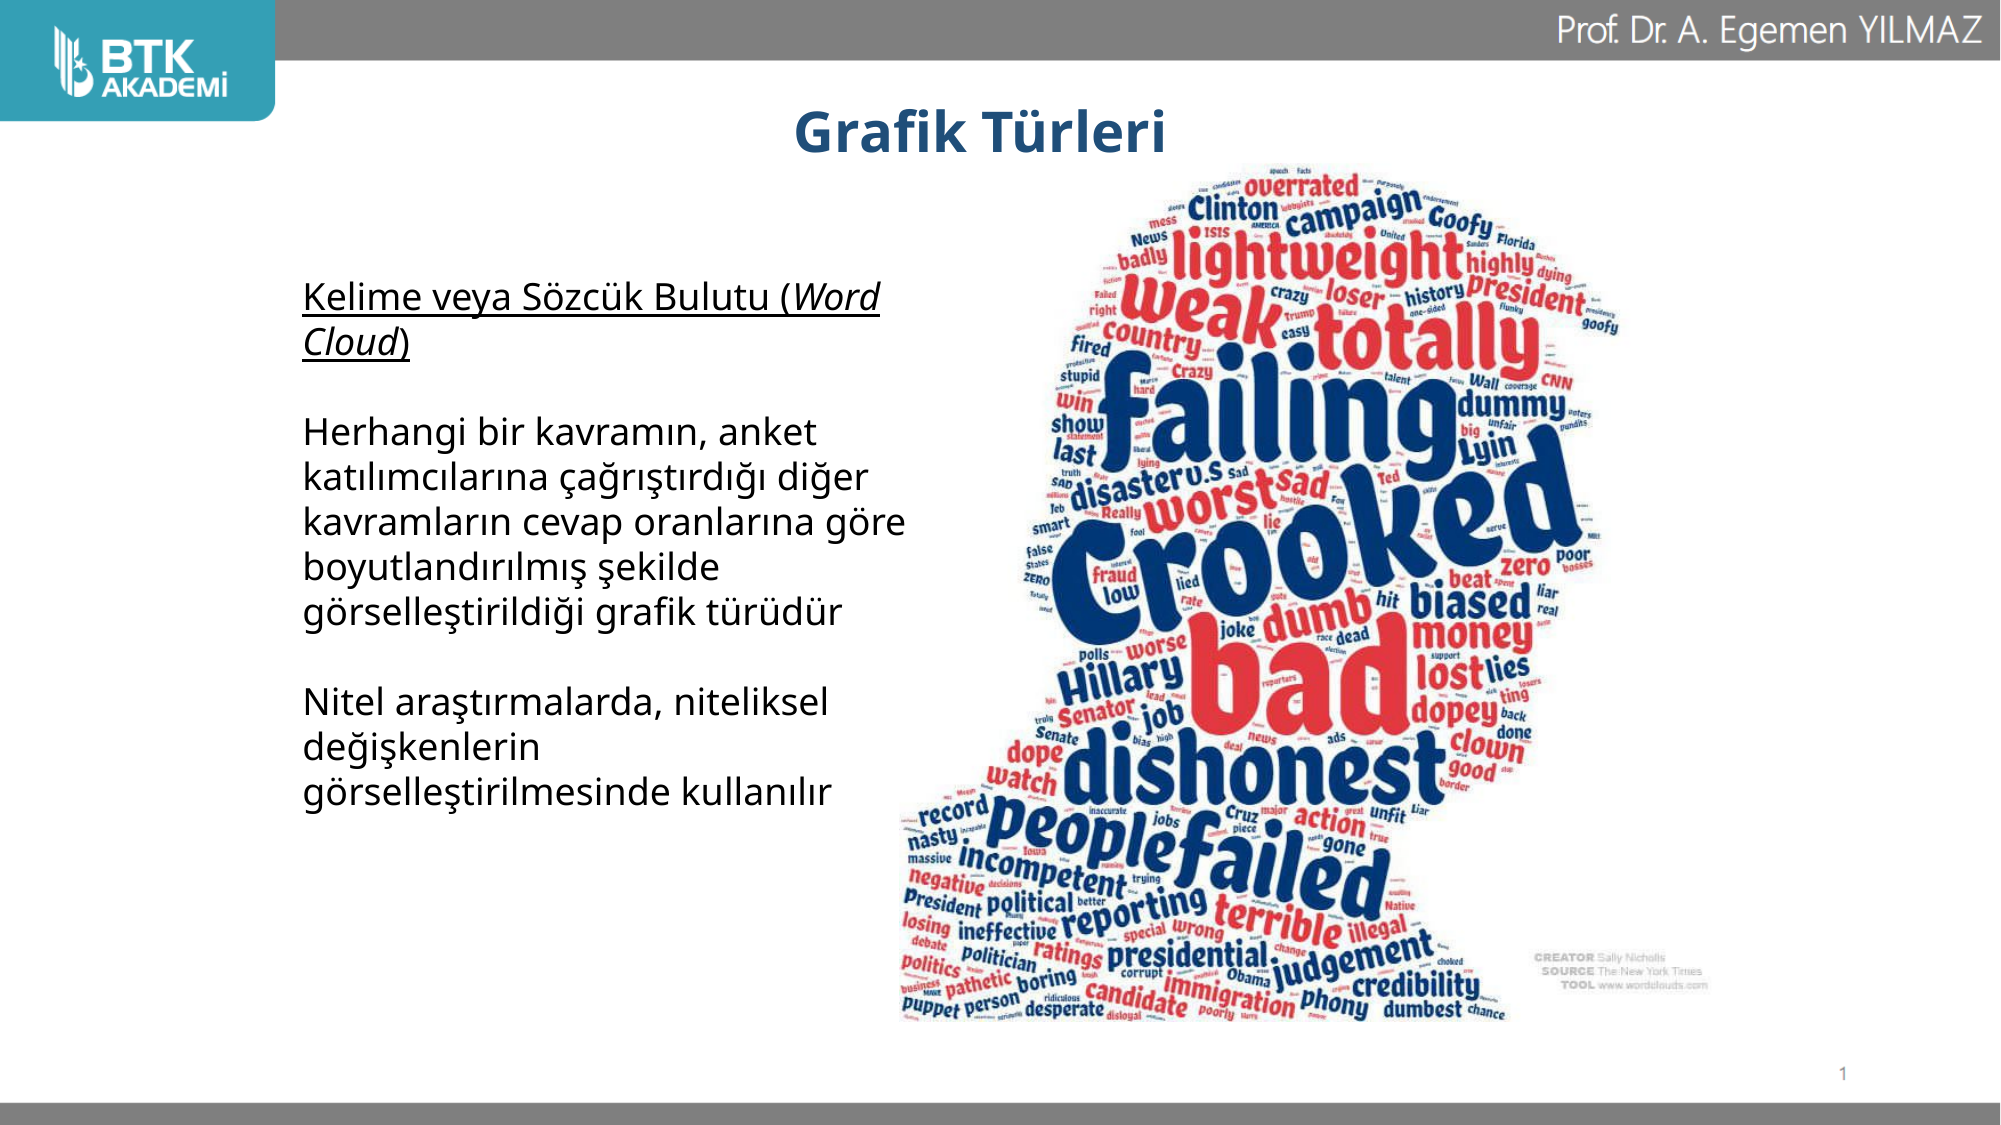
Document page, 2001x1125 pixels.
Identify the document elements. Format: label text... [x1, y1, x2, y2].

text_box Kelime veya Sözcük Bulutu (Word Cloud) Herhangi bir kavramın, anket katılımcılarına çağrıştırdığı diğer kavramların cevap oranlarına göre boyutlandırılmış şekilde görselleştirildiği grafik türüdür Nitel araştırmalarda, niteliksel değişkenlerin görselleştirilmesinde kullanılır [287, 265, 899, 551]
title Grafik Türleri [99, 0, 1863, 172]
picture [0, 0, 2001, 1125]
slide_number 93 [1325, 1042, 1863, 1103]
